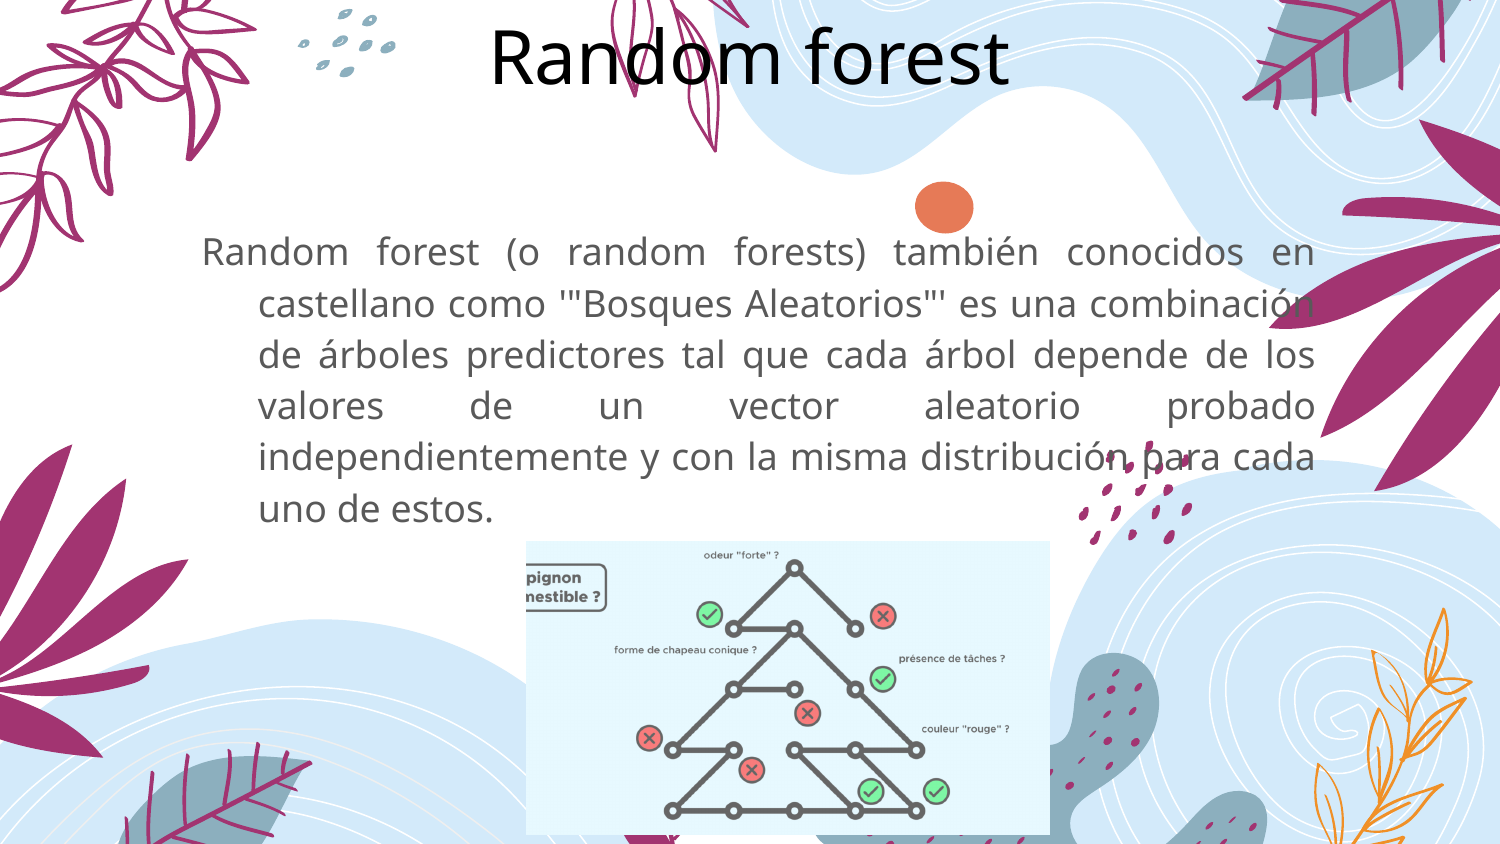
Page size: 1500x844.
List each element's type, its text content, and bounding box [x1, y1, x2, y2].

subtitle Random forest (o random forests) también conocidos en castellano como '"Bosques Aleatorios"' es una combinación de árboles predictores tal que cada árbol depende de los valores de un vector aleatorio probado independientemente y con la misma distribución para cada uno de estos. [167, 338, 1332, 465]
title Random forest [322, 0, 1177, 211]
picture [526, 540, 1050, 836]
